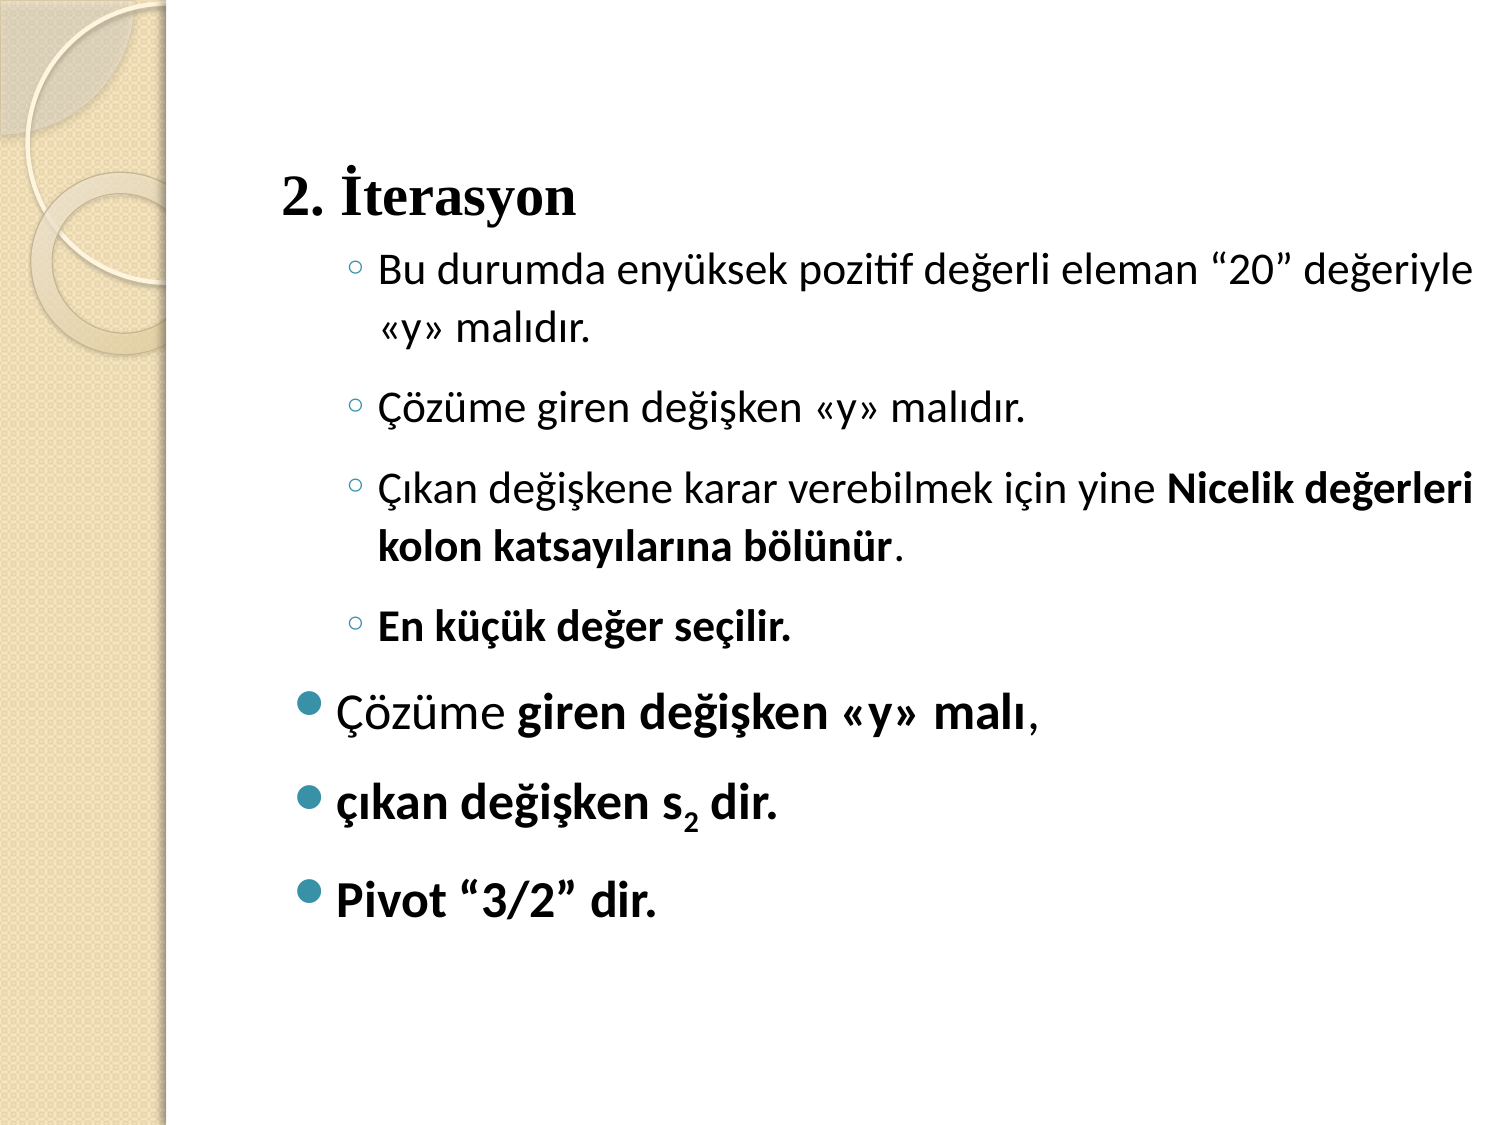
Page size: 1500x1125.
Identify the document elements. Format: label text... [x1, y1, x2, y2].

list 2. İterasyon Bu durumda enyüksek pozitif değerli eleman “20” değeriyle «y» malıdır. Çözüme giren değişken «y» malıdır. Çıkan değişkene karar verebilmek için yine Nicelik değerleri kolon katsayılarına bölünür. En küçük değer seçilir. Çözüme giren değişken «y» malı, çıkan değişken s2 dir. Pivot “3/2” dir. [266, 149, 1497, 937]
